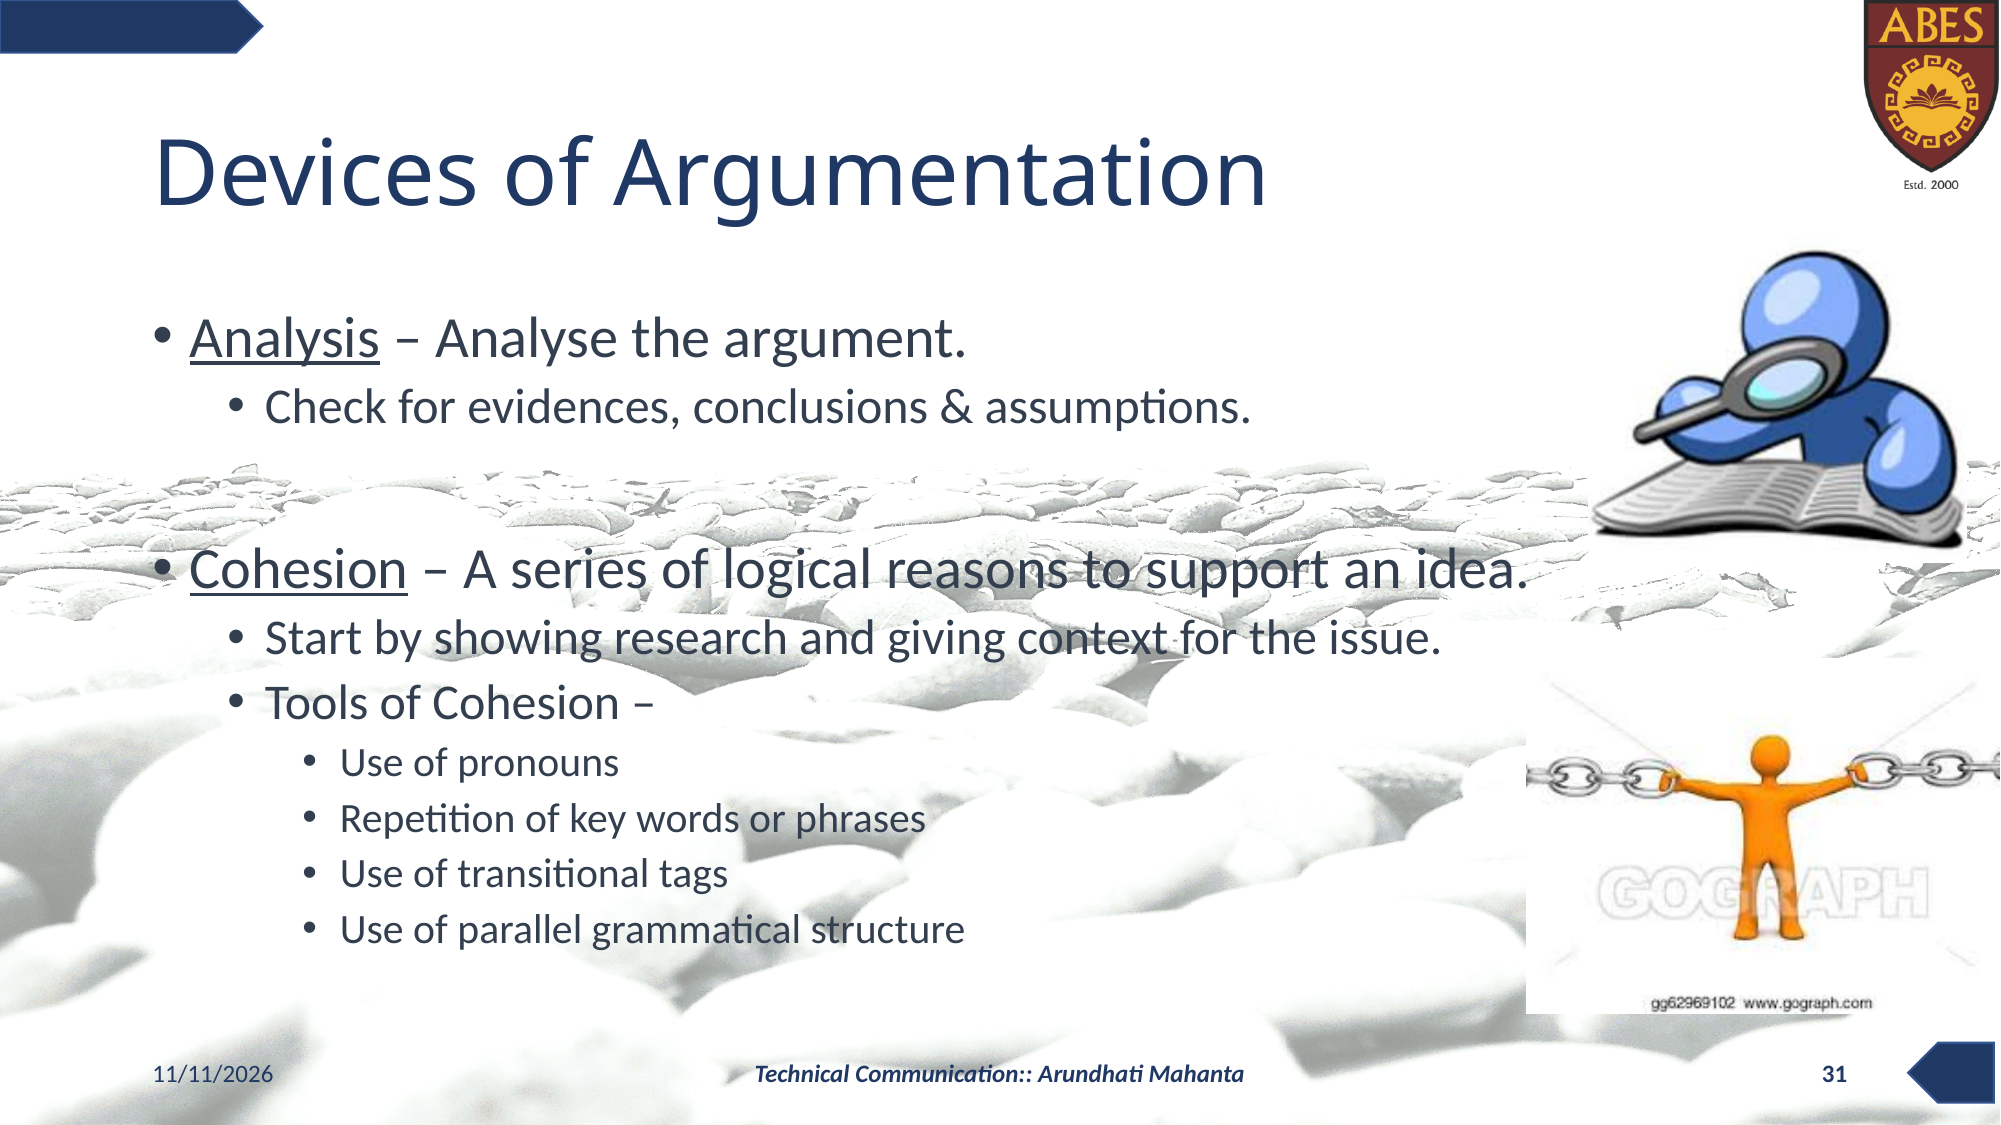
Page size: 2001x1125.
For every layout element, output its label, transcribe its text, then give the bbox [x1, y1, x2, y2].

slide_number 31 [1412, 1042, 1863, 1103]
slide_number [137, 1042, 588, 1103]
footer Technical Communication:: Arundhati Mahanta [662, 1042, 1338, 1103]
picture [1588, 237, 1967, 563]
list Analysis – Analyse the argument. Check for evidences, conclusions & assumptions. Cohesion – A series of logical reasons to support an idea. Start by showing research and giving context for the issue. Tools of Cohesion – Use of pronouns Repetition of key words or phrases Use of transitional tags Use of parallel grammatical structure [137, 299, 1863, 1014]
picture [1862, 0, 2000, 189]
title Devices of Argumentation [137, 67, 1863, 285]
picture [1525, 658, 2000, 1014]
